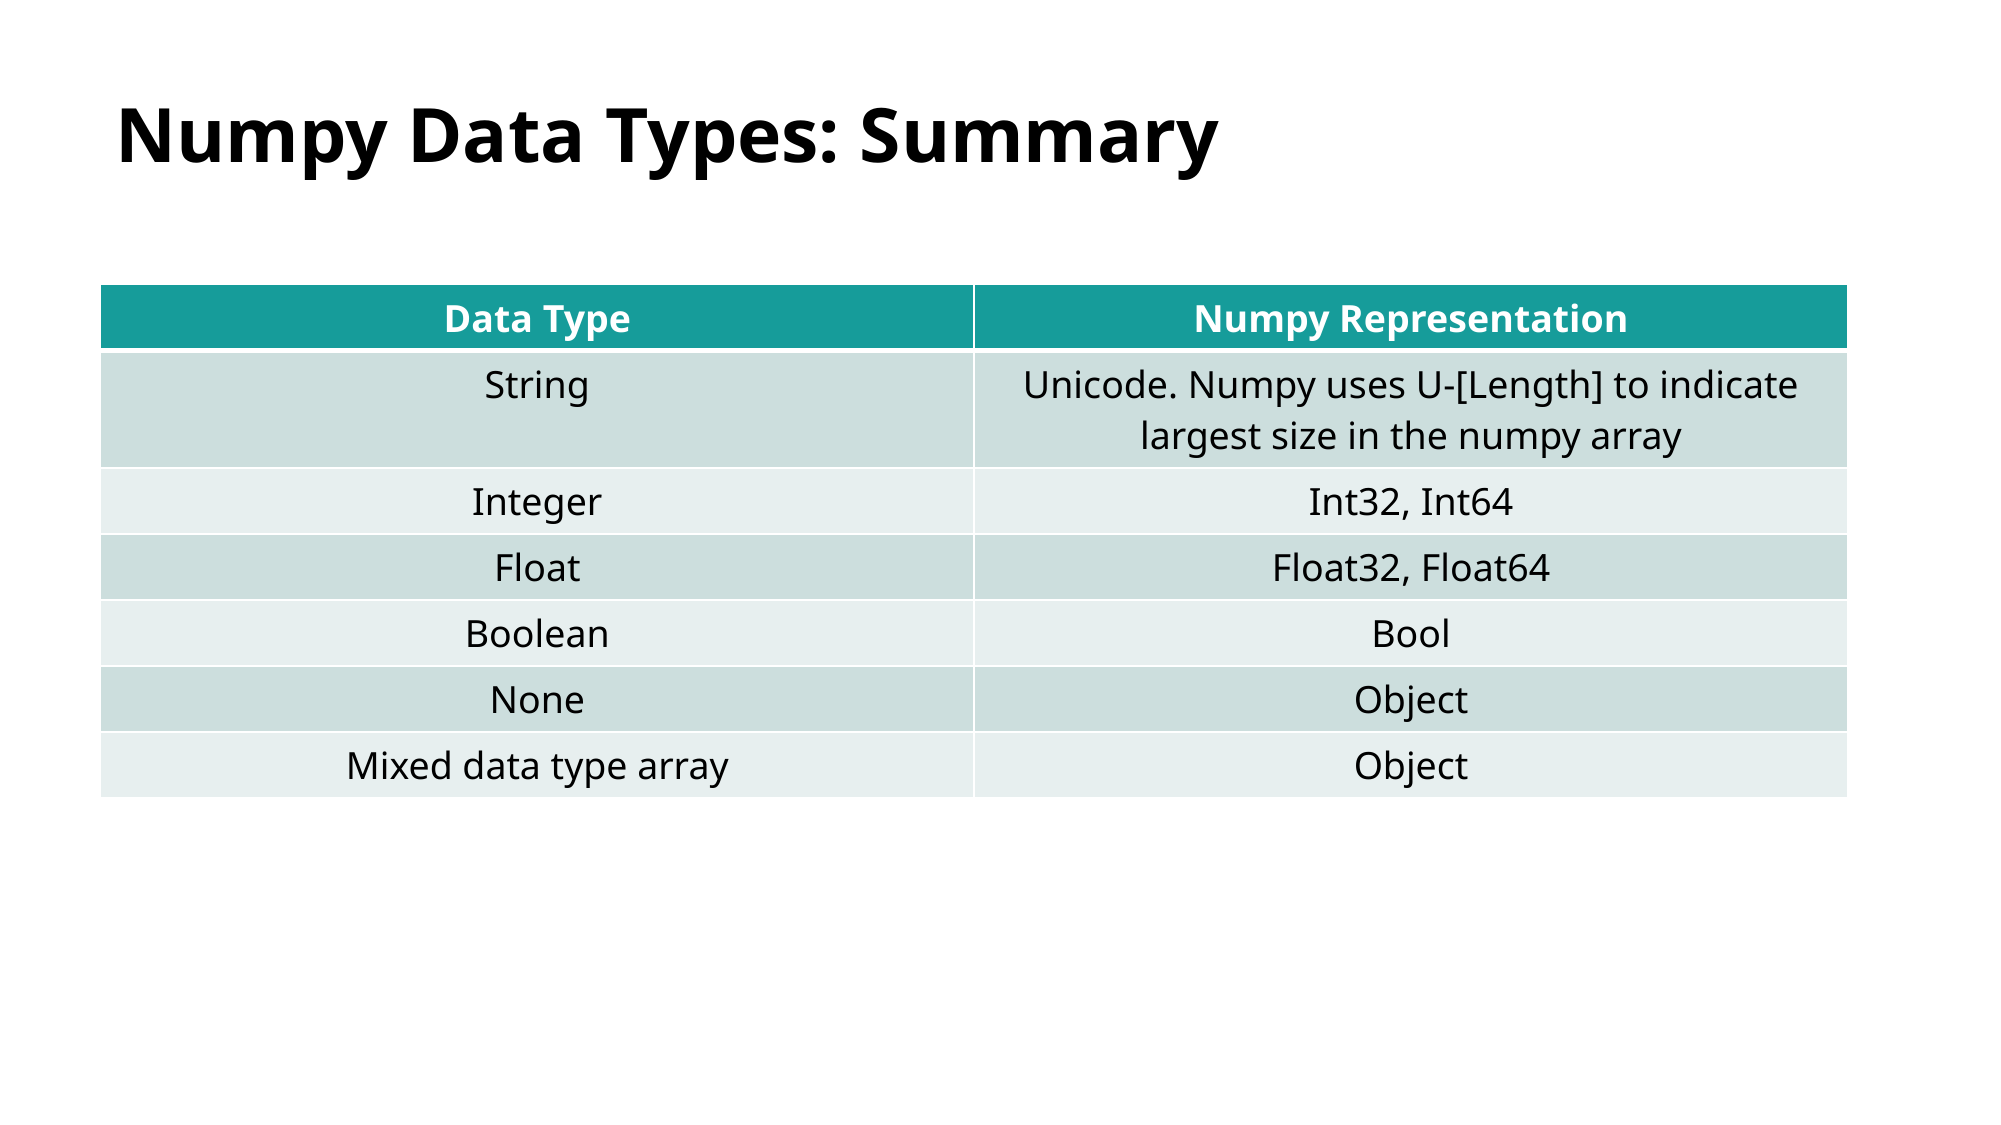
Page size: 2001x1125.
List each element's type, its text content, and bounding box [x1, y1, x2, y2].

table_cell Unicode. Numpy uses U-[Length] to indicate largest size in the numpy array [975, 353, 1847, 467]
table_cell Object [975, 667, 1847, 731]
title Numpy Data Types: Summary [100, 90, 1849, 276]
table_header Data Type [101, 285, 973, 348]
table_cell Float32, Float64 [975, 535, 1847, 599]
table_cell Int32, Int64 [975, 469, 1847, 533]
table_header Numpy Representation [975, 285, 1847, 348]
table_cell Object [975, 733, 1847, 797]
table_cell Integer [101, 469, 973, 533]
table_cell String [101, 353, 973, 467]
table_cell None [101, 667, 973, 731]
table_cell Float [101, 535, 973, 599]
table_cell Mixed data type array [101, 733, 973, 797]
table_cell Boolean [101, 601, 973, 665]
table_cell Bool [975, 601, 1847, 665]
